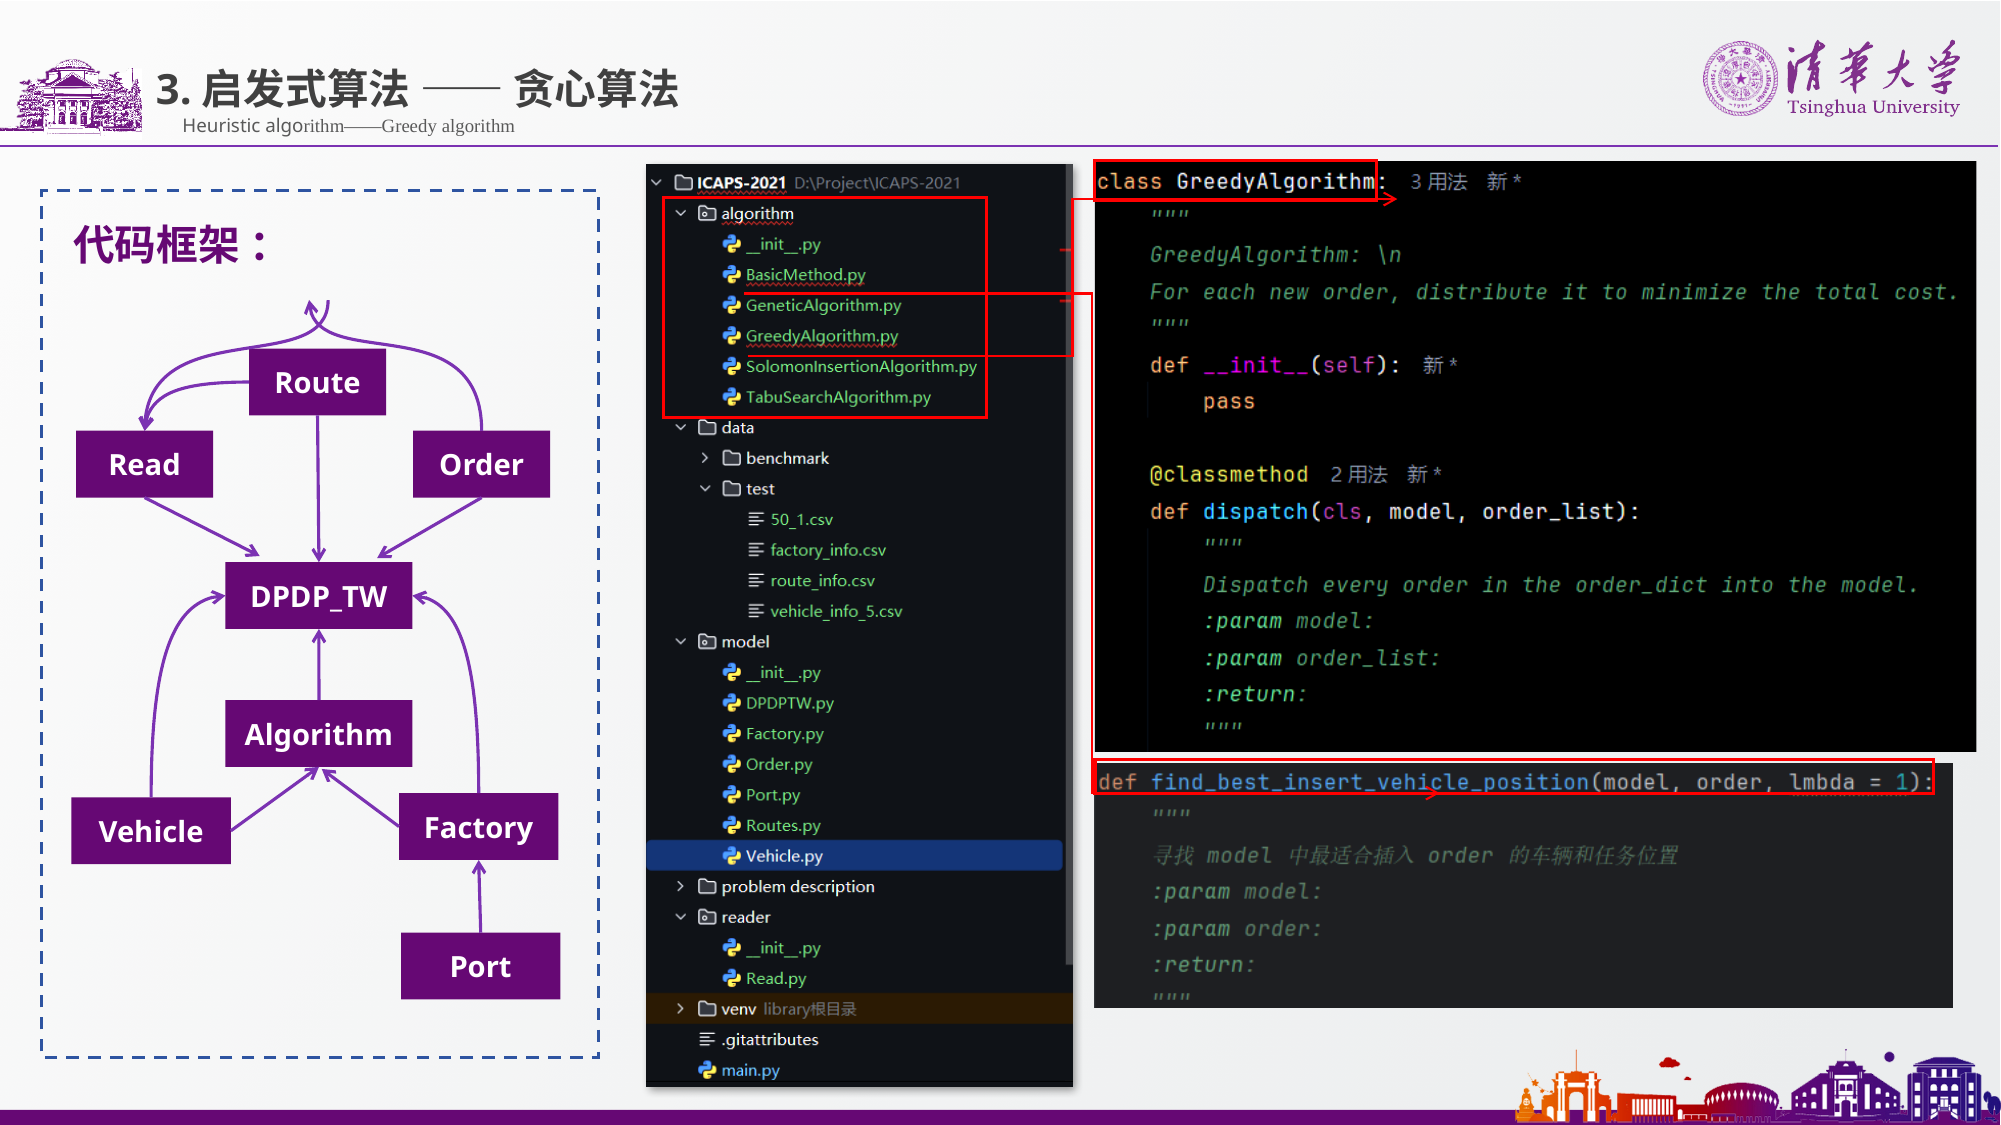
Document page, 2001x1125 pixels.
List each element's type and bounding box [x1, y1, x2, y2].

text_box [747, 198, 1398, 357]
picture [0, 1, 2001, 1125]
text_box [230, 766, 320, 832]
text_box [321, 768, 400, 828]
text_box [1703, 39, 1961, 118]
text_box [329, 278, 462, 453]
text_box [478, 859, 482, 934]
text_box [140, 54, 789, 145]
text_box [376, 497, 483, 559]
text_box [346, 660, 545, 729]
text_box [743, 292, 1441, 794]
text_box [144, 299, 329, 432]
text_box [144, 497, 261, 557]
text_box [86, 658, 290, 735]
